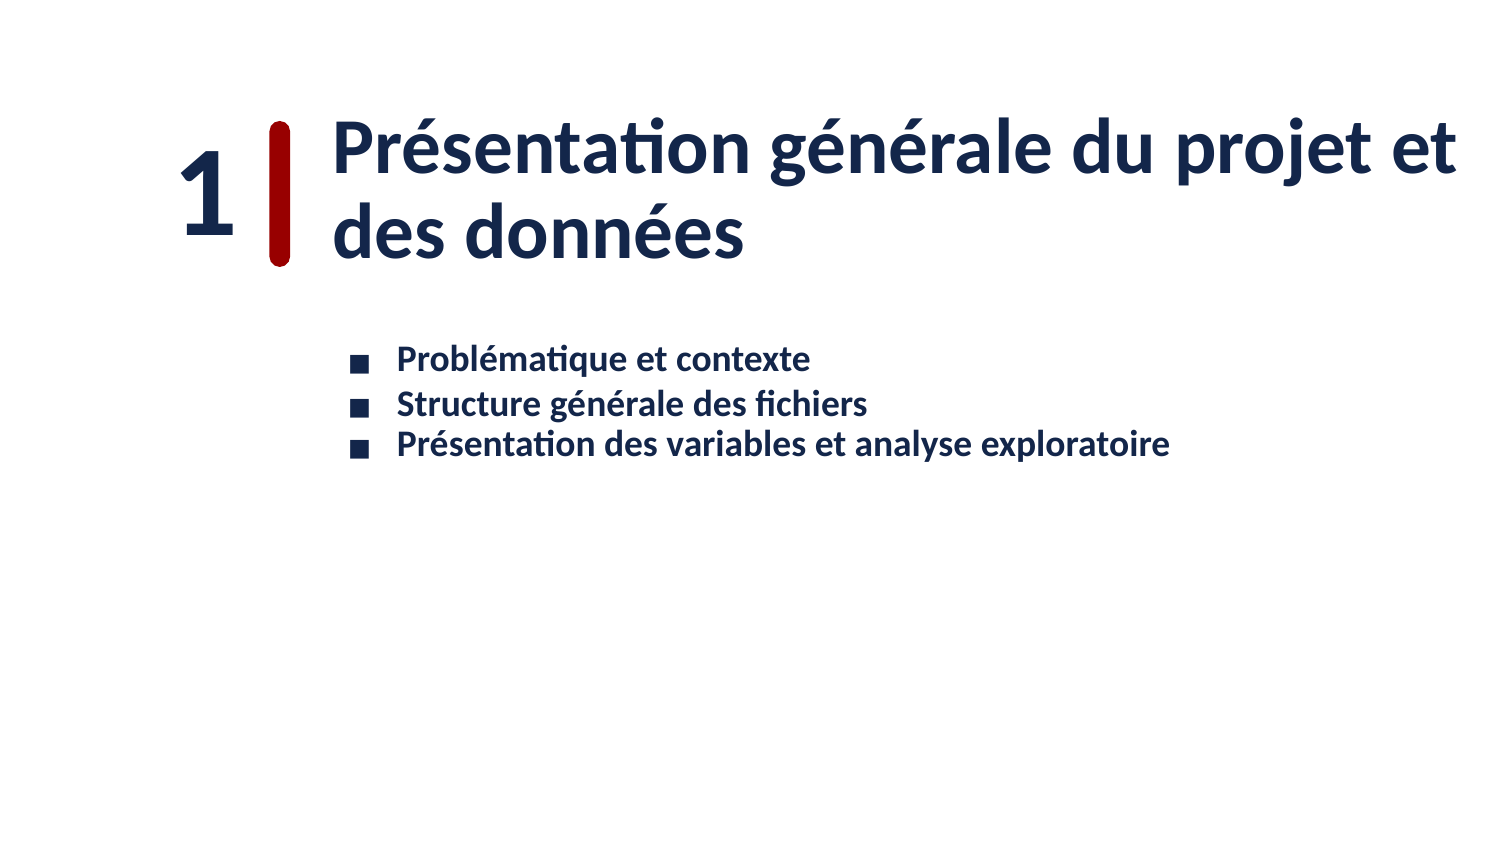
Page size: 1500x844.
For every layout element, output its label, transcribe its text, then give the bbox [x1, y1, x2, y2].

list Problématique et contexte Structure générale des fichiers Présentation des variables et analyse exploratoire [322, 332, 1425, 754]
list Présentation générale du projet et des données [322, 121, 1470, 277]
list 1 [30, 111, 238, 277]
